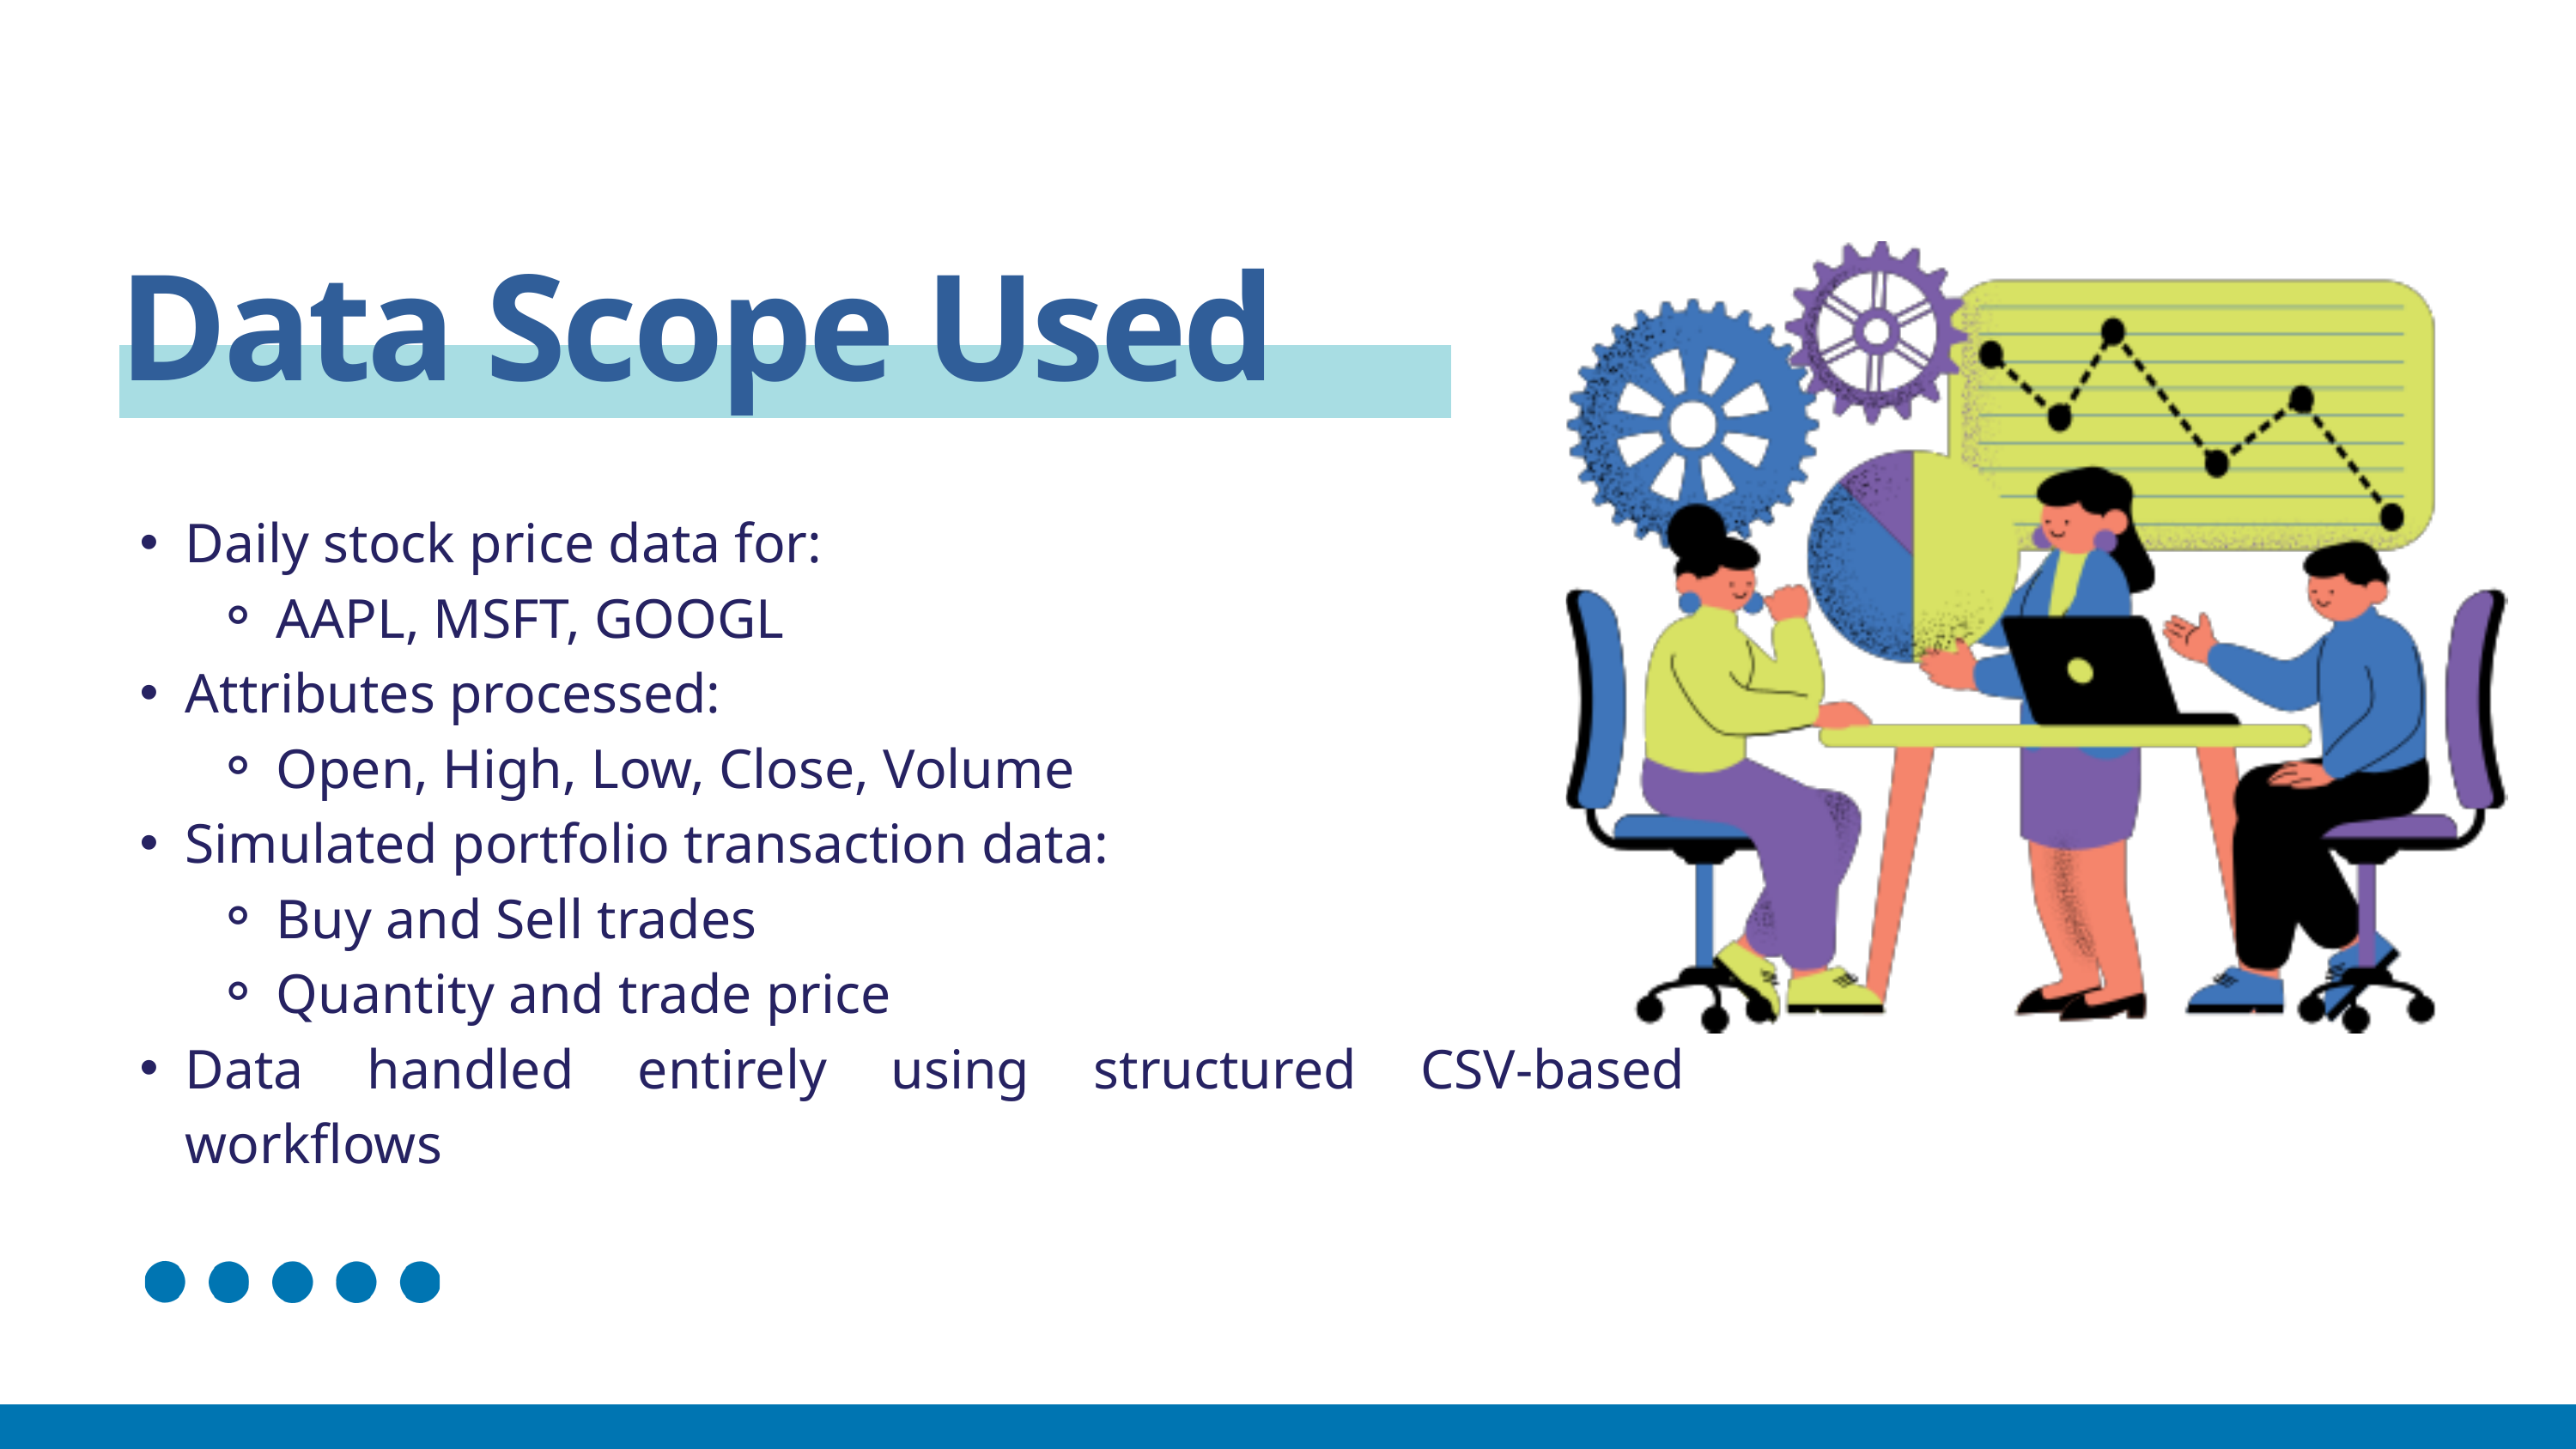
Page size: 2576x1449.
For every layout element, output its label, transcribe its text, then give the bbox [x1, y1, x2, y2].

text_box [0, 1404, 2576, 1449]
text_box [1565, 241, 2508, 1034]
text_box Data Scope Used [118, 263, 1422, 344]
text_box [144, 1259, 440, 1304]
text_box Daily stock price data for: AAPL, MSFT, GOOGL Attributes processed: Open, High, Low, Close, Volume Simulated portfolio transaction data: Buy and Sell trades Quantity and trade price Data handled entirely using structured CSV-based workflows [94, 498, 1687, 1250]
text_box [118, 344, 1452, 418]
